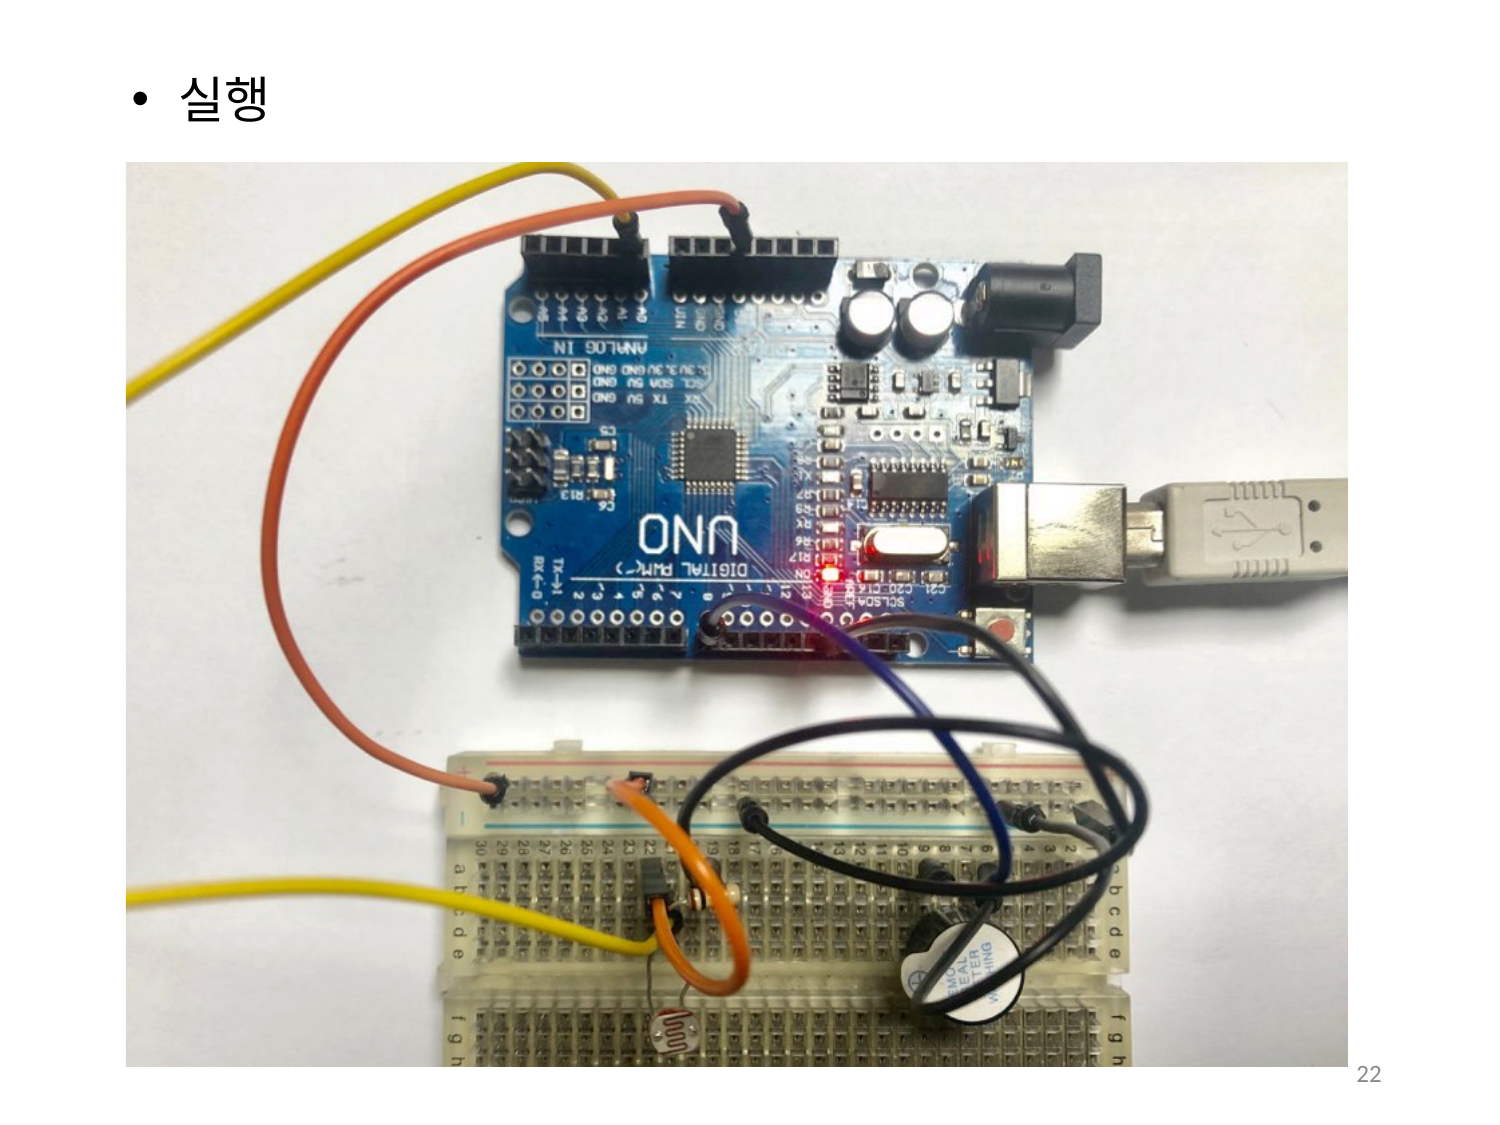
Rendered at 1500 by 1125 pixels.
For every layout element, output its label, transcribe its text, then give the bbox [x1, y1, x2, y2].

picture [125, 162, 1363, 1068]
slide_number 22 [1059, 1042, 1397, 1103]
text_box 실행 [116, 61, 286, 136]
